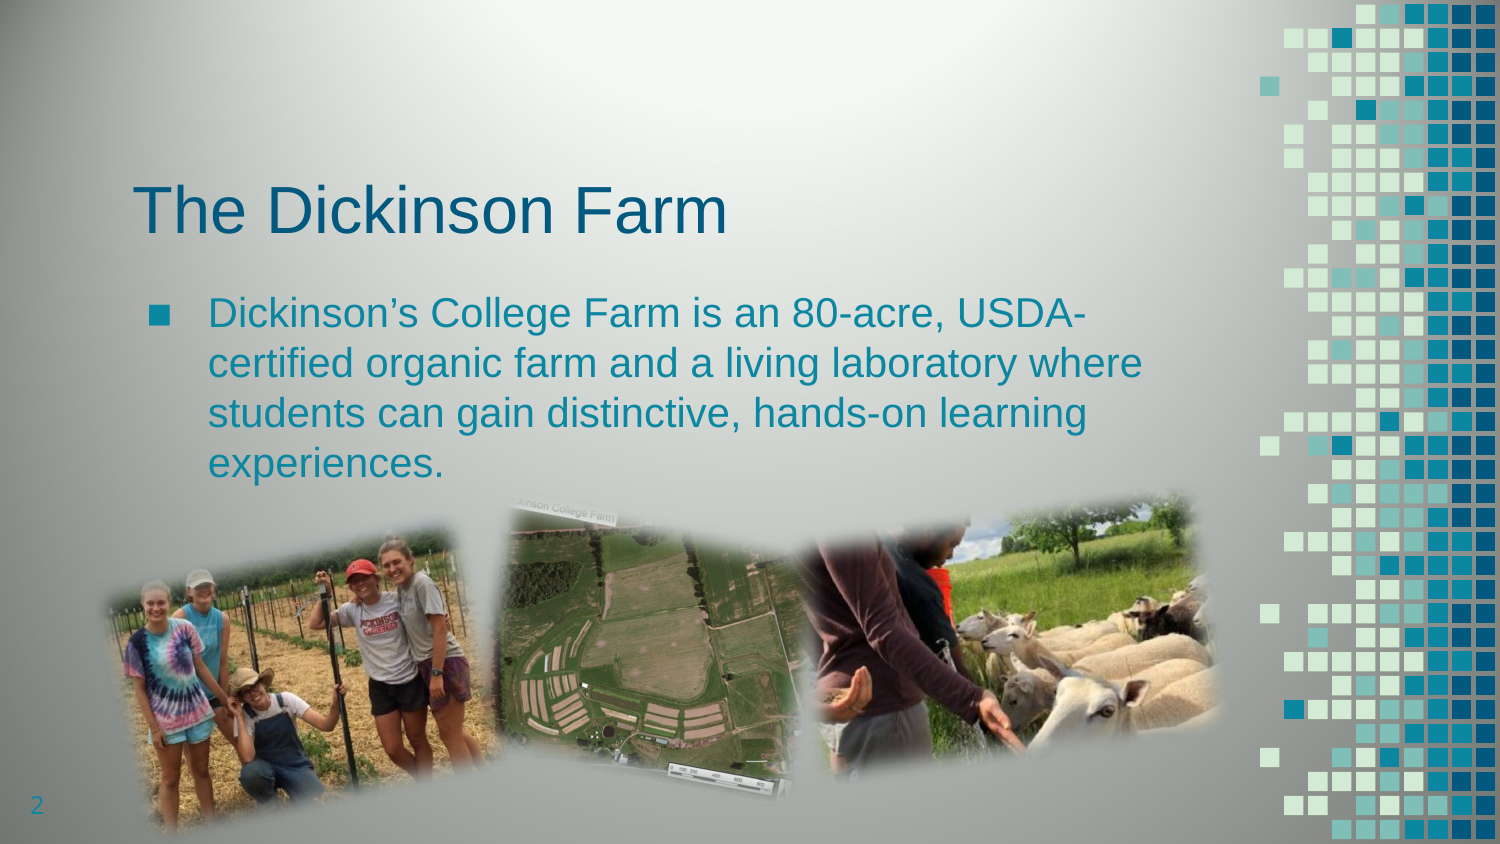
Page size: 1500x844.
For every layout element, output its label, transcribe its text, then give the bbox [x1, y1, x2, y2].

list Dickinson’s College Farm is an 80-acre, USDA-certified organic farm and a living laboratory where students can gain distinctive, hands-on learning experiences. [117, 270, 1227, 536]
picture [0, 0, 1500, 844]
slide_number 2 [15, 774, 105, 839]
title The Dickinson Farm [117, 121, 1227, 262]
